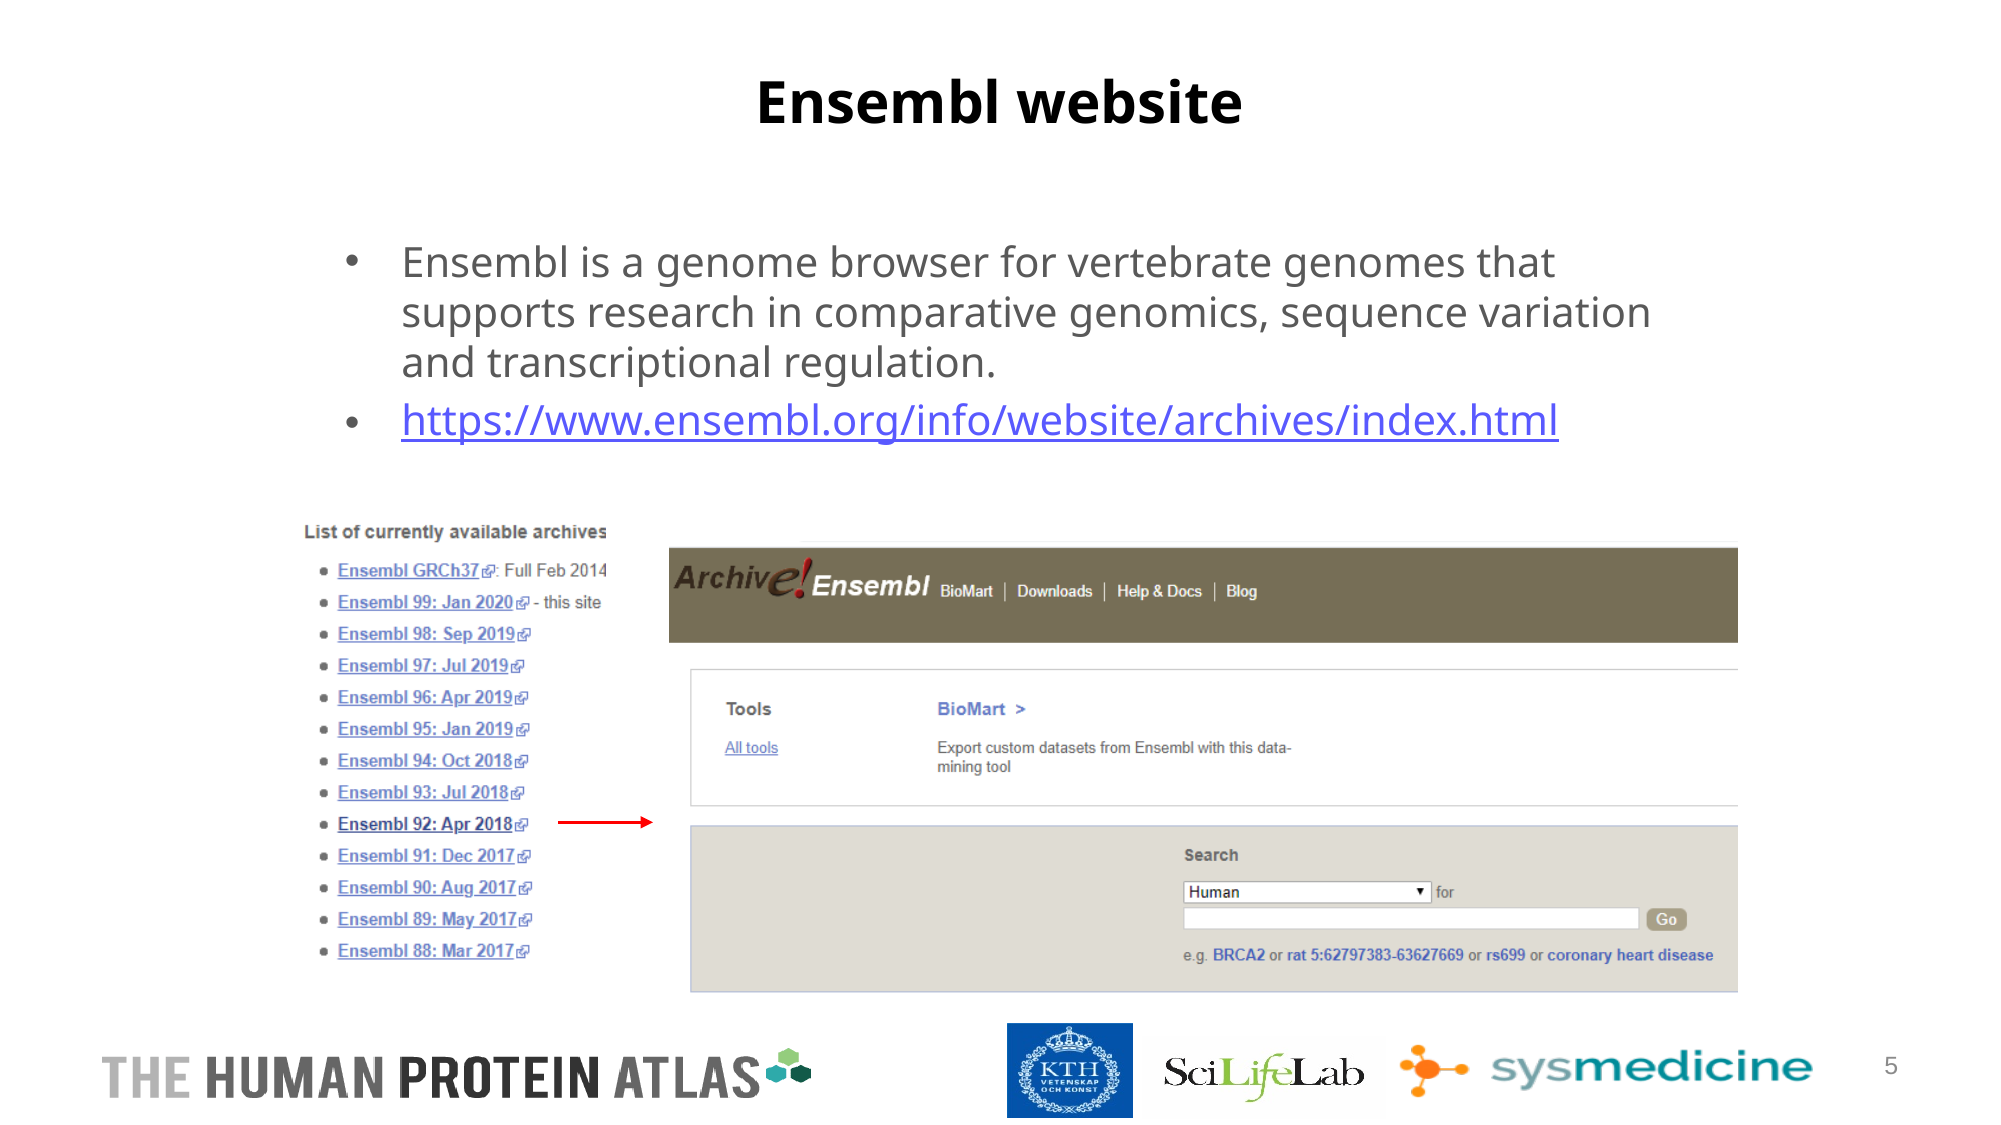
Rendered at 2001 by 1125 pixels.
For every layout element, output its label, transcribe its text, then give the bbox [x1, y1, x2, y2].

picture [102, 1048, 811, 1098]
slide_number 5 [1446, 1034, 1914, 1094]
picture [1142, 1036, 1386, 1119]
picture [1399, 1044, 1813, 1098]
list Ensembl is a genome browser for vertebrate genomes that supports research in comparative genomics, sequence variation and transcriptional regulation. https://www.ensembl.org/info/website/archives/index.html [329, 227, 1680, 500]
title Ensembl website [324, 30, 1675, 171]
picture [668, 541, 1738, 1003]
picture [290, 512, 606, 965]
picture [1007, 1023, 1133, 1118]
